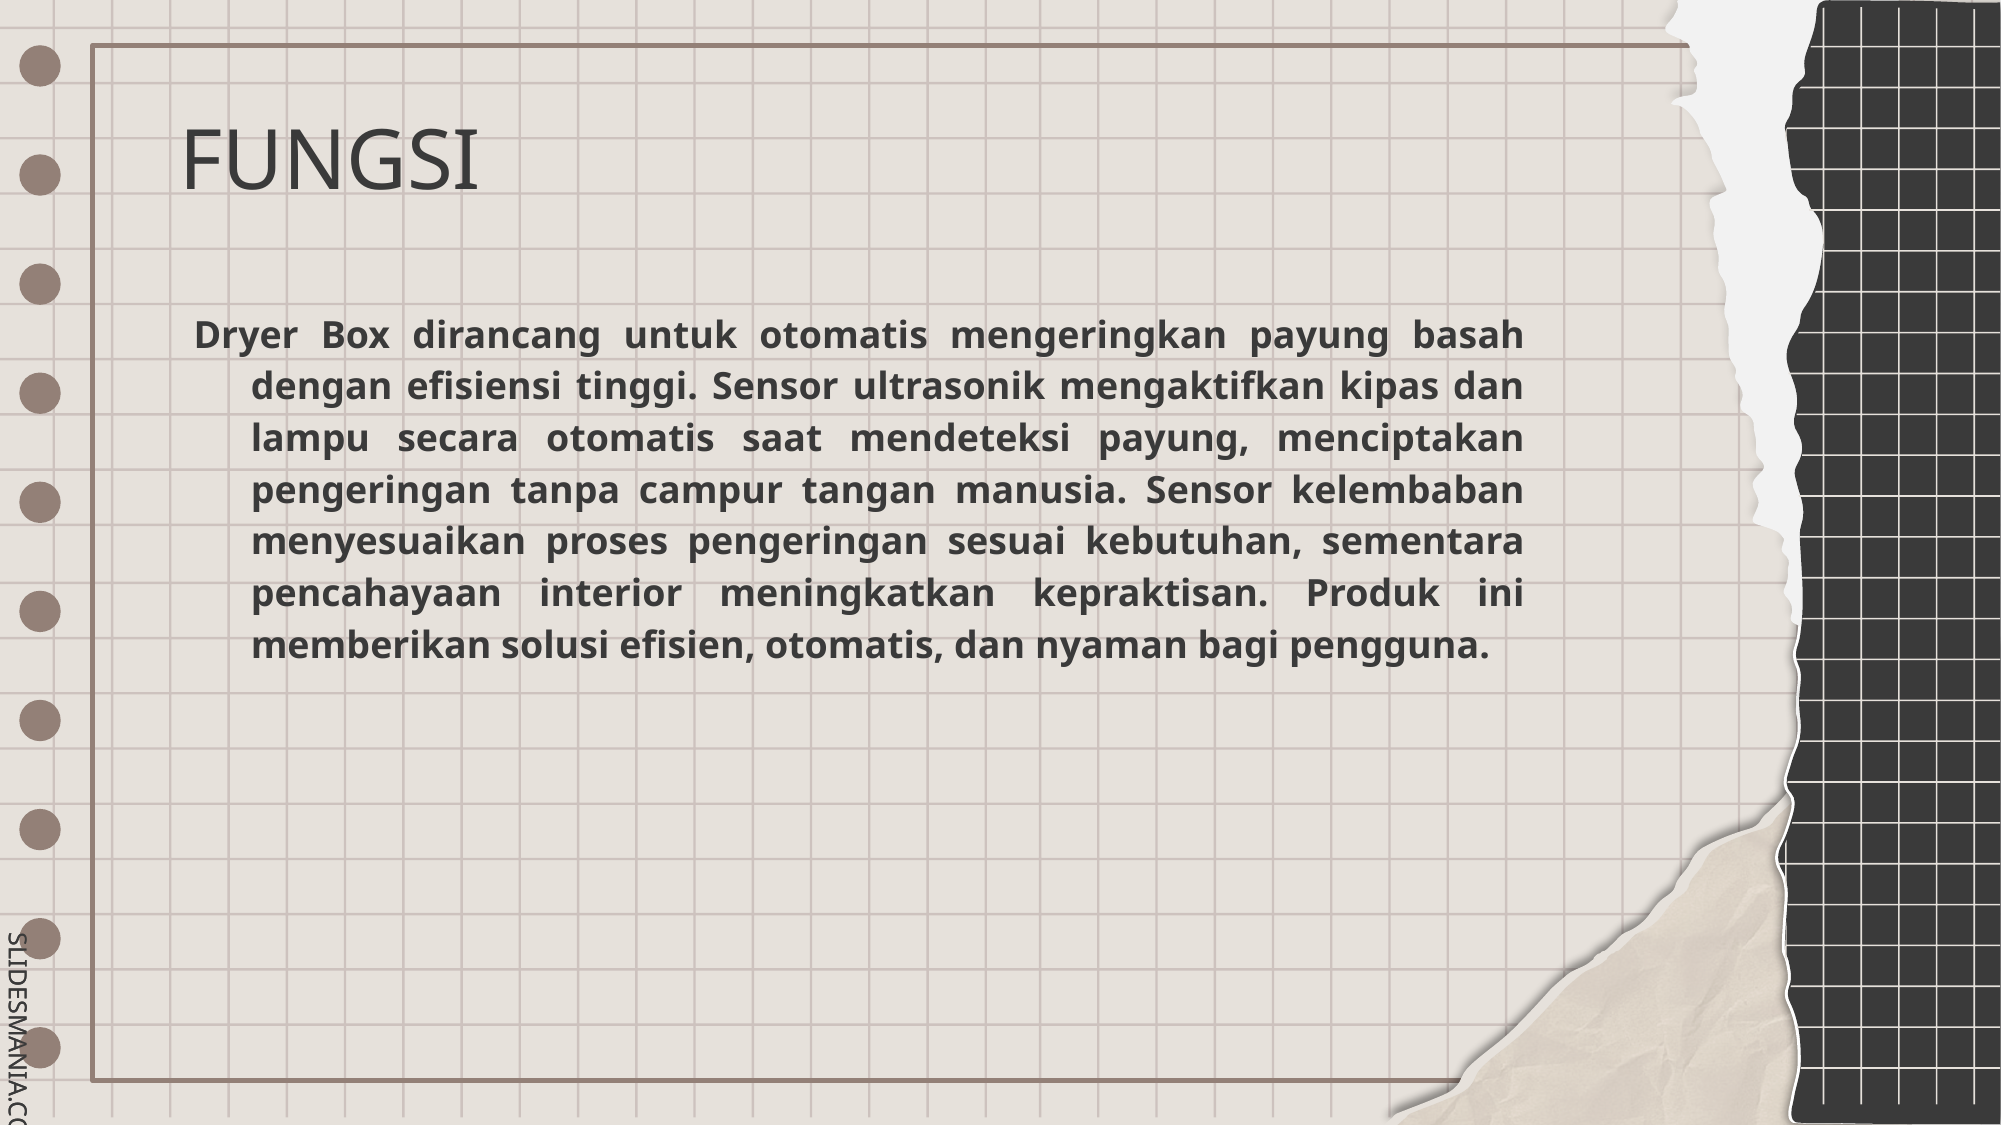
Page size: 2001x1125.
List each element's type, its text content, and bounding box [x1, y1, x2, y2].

picture [1397, 803, 1853, 1125]
subtitle Dryer Box dirancang untuk otomatis mengeringkan payung basah dengan efisiensi tinggi. Sensor ultrasonik mengaktifkan kipas dan lampu secara otomatis saat mendeteksi payung, menciptakan pengeringan tanpa campur tangan manusia. Sensor kelembaban menyesuaikan proses pengeringan sesuai kebutuhan, sementara pencahayaan interior meningkatkan kepraktisan. Produk ini memberikan solusi efisien, otomatis, dan nyaman bagi pengguna. [155, 283, 1547, 625]
title FUNGSI [159, 85, 1567, 212]
